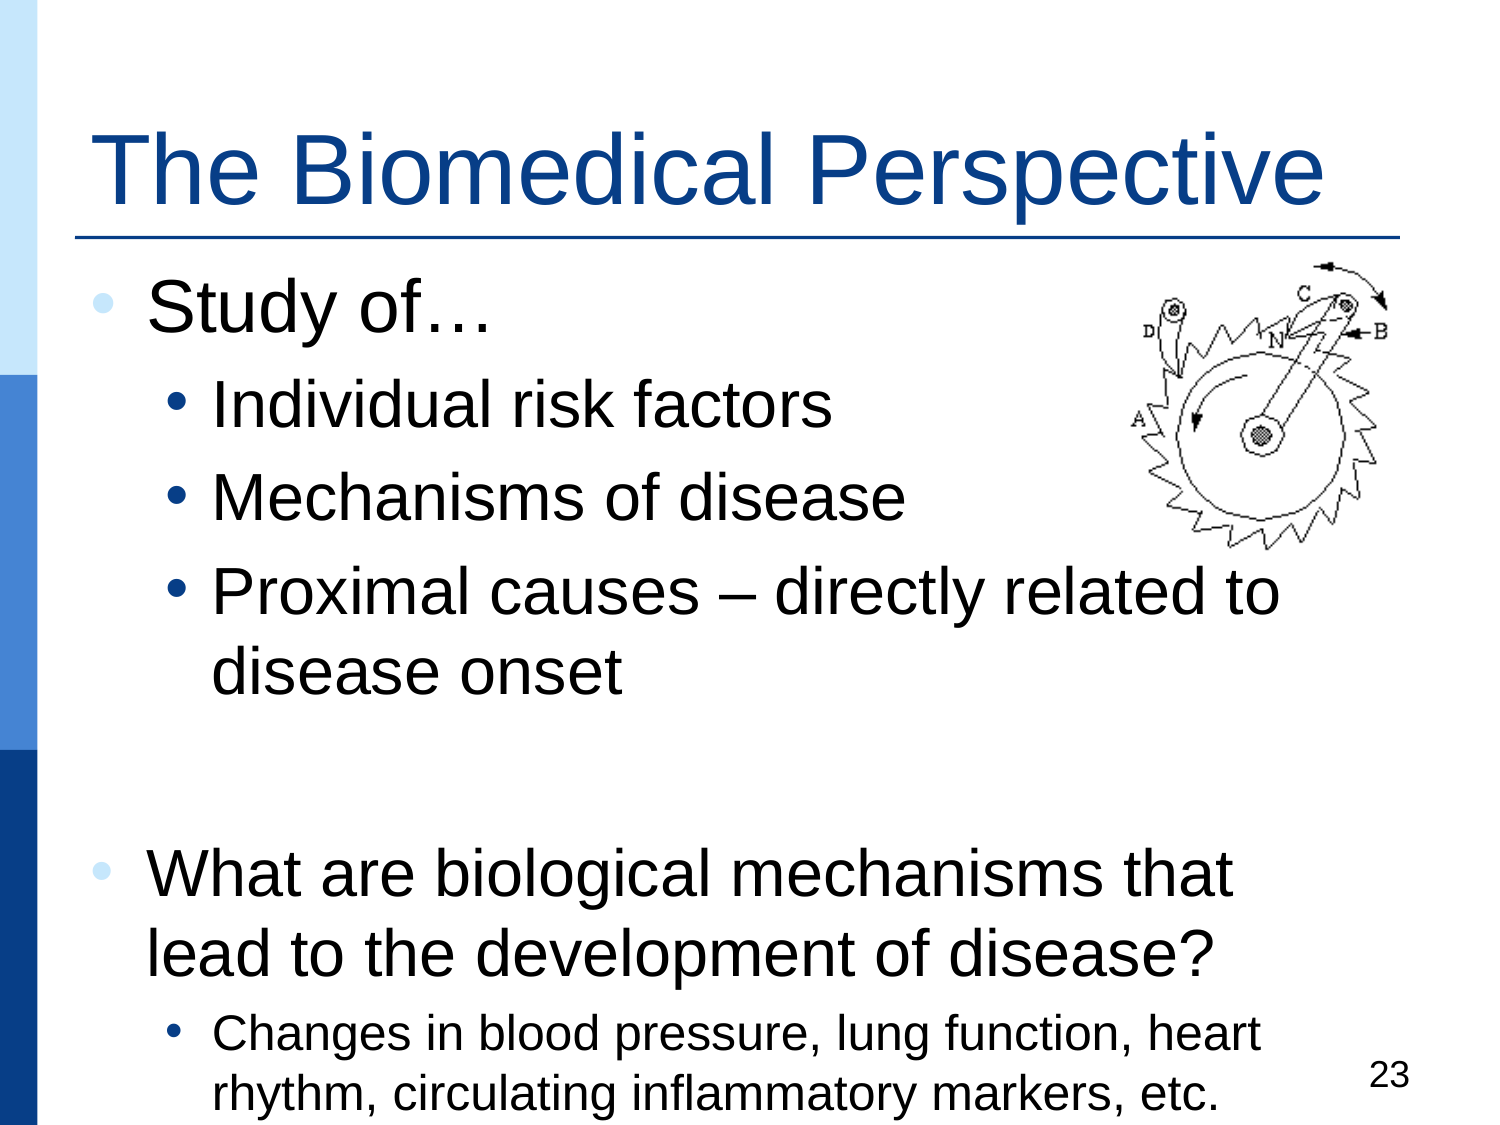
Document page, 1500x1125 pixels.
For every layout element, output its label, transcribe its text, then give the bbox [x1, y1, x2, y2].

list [1117, 258, 1426, 561]
title The Biomedical Perspective [74, 45, 1426, 233]
list Study of… Individual risk factors Mechanisms of disease Proximal causes – directly related to disease onset What are biological mechanisms that lead to the development of disease? Changes in blood pressure, lung function, heart rhythm, circulating inflammatory markers, etc. [74, 249, 1388, 1043]
slide_number 23 [1074, 1042, 1425, 1103]
